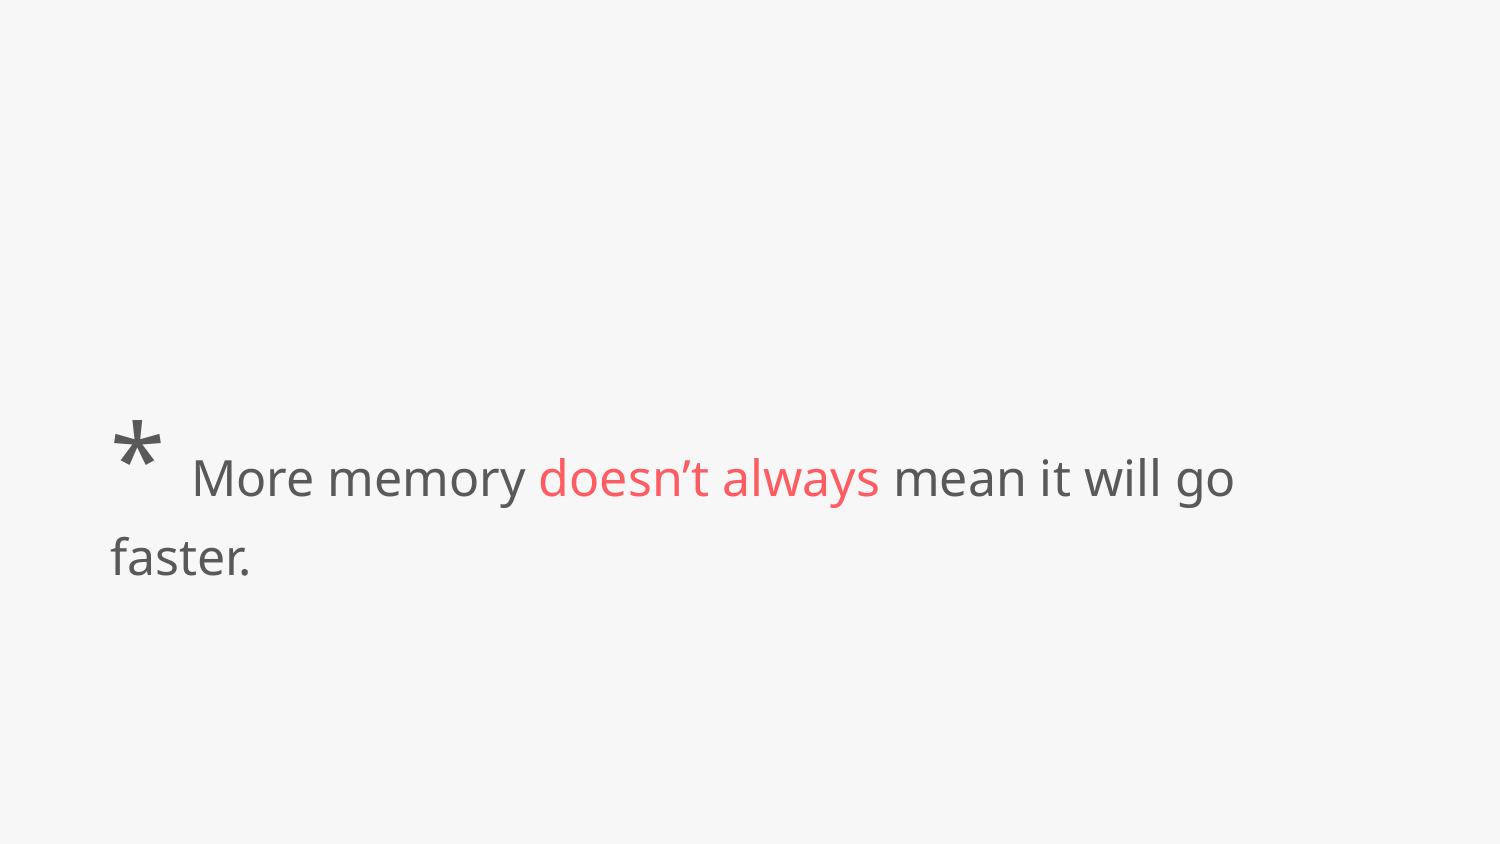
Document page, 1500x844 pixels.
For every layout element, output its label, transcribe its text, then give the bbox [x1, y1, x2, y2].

list * More memory doesn’t always mean it will go faster. [95, 363, 1405, 481]
